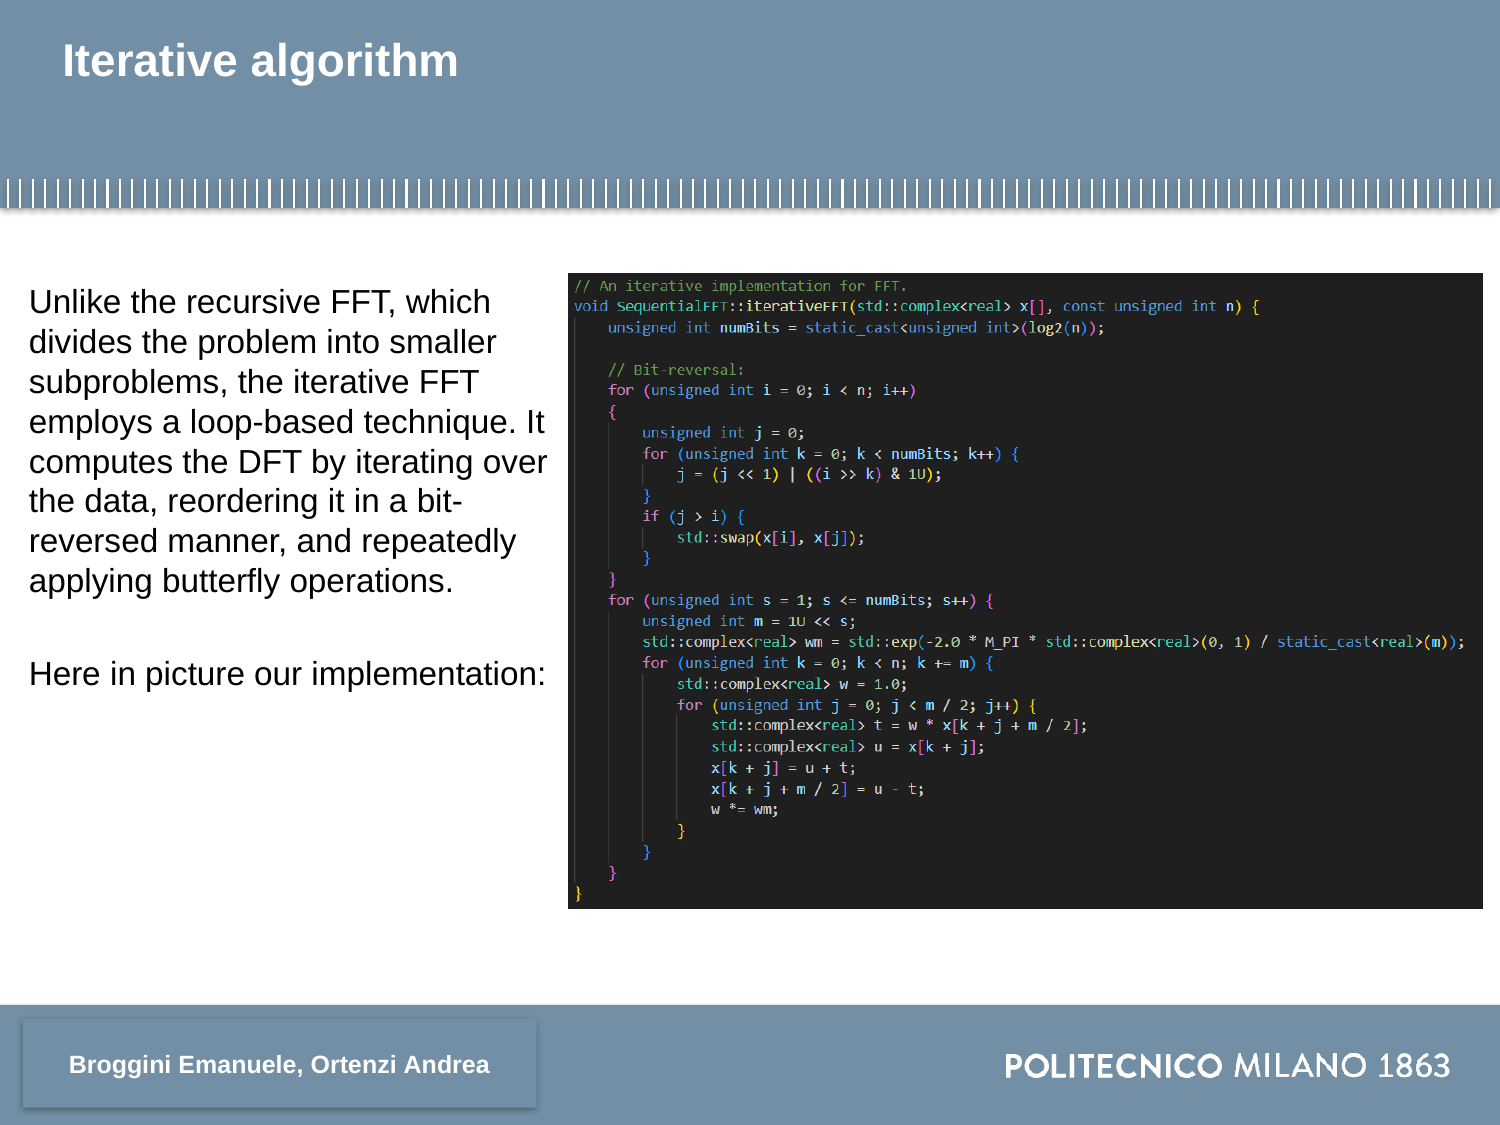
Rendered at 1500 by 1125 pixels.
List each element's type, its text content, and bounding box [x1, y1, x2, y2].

text_box Broggini Emanuele, Ortenzi Andrea [22, 1018, 537, 1108]
title Iterative algorithm [47, 22, 1455, 161]
list Unlike the recursive FFT, which divides the problem into smaller subproblems, the iterative FFT employs a loop-based technique. It computes the DFT by iterating over the data, reordering it in a bit-reversed manner, and repeatedly applying butterfly operations. Here in picture our implementation: [13, 272, 602, 1016]
picture [999, 1041, 1456, 1089]
picture [568, 273, 1483, 909]
